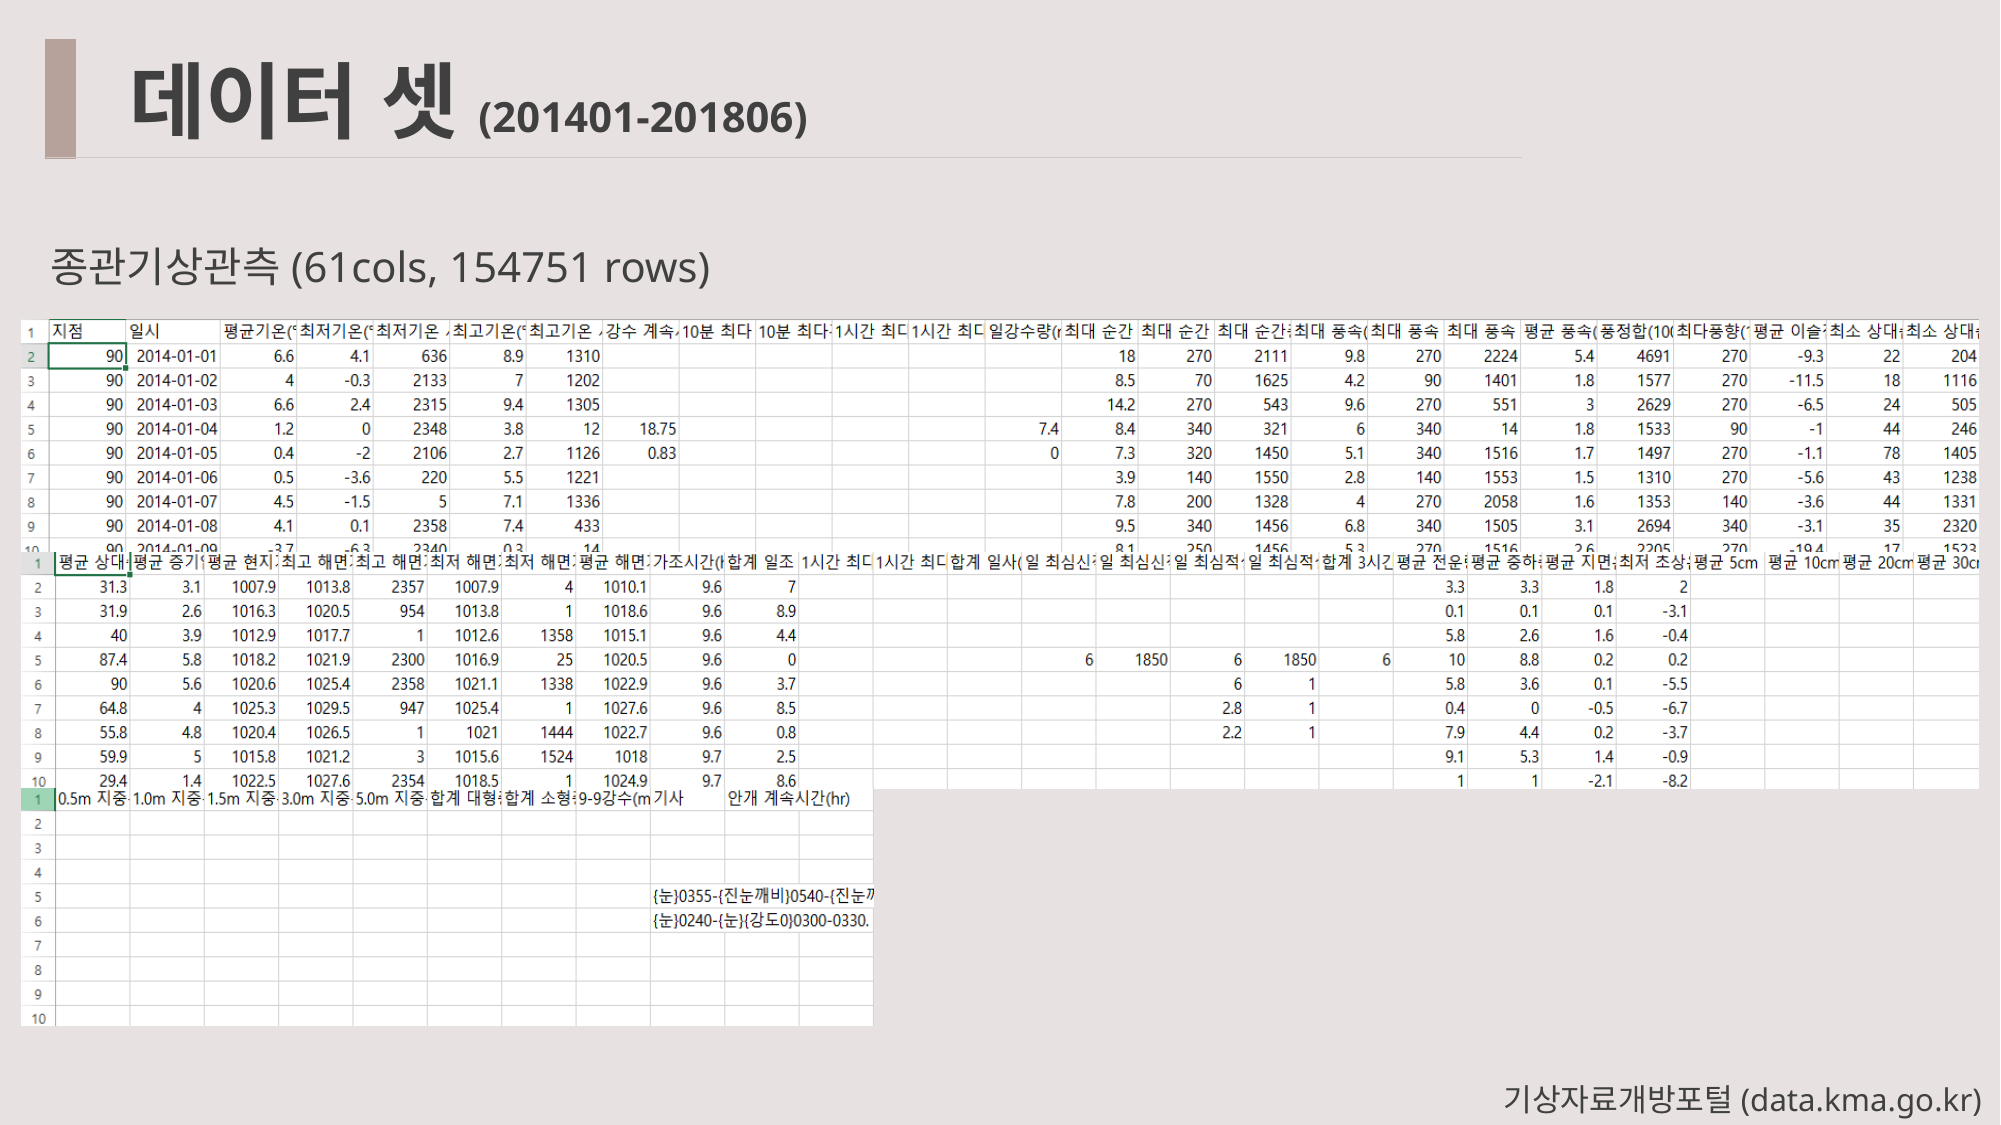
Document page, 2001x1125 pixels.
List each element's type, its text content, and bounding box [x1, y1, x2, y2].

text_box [21, 319, 1979, 1026]
text_box 종관기상관측(61cols, 154751 rows) [35, 233, 726, 299]
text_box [45, 39, 1523, 158]
text_box 기상자료개방포털(data.kma.go.kr) [1488, 1072, 1998, 1125]
